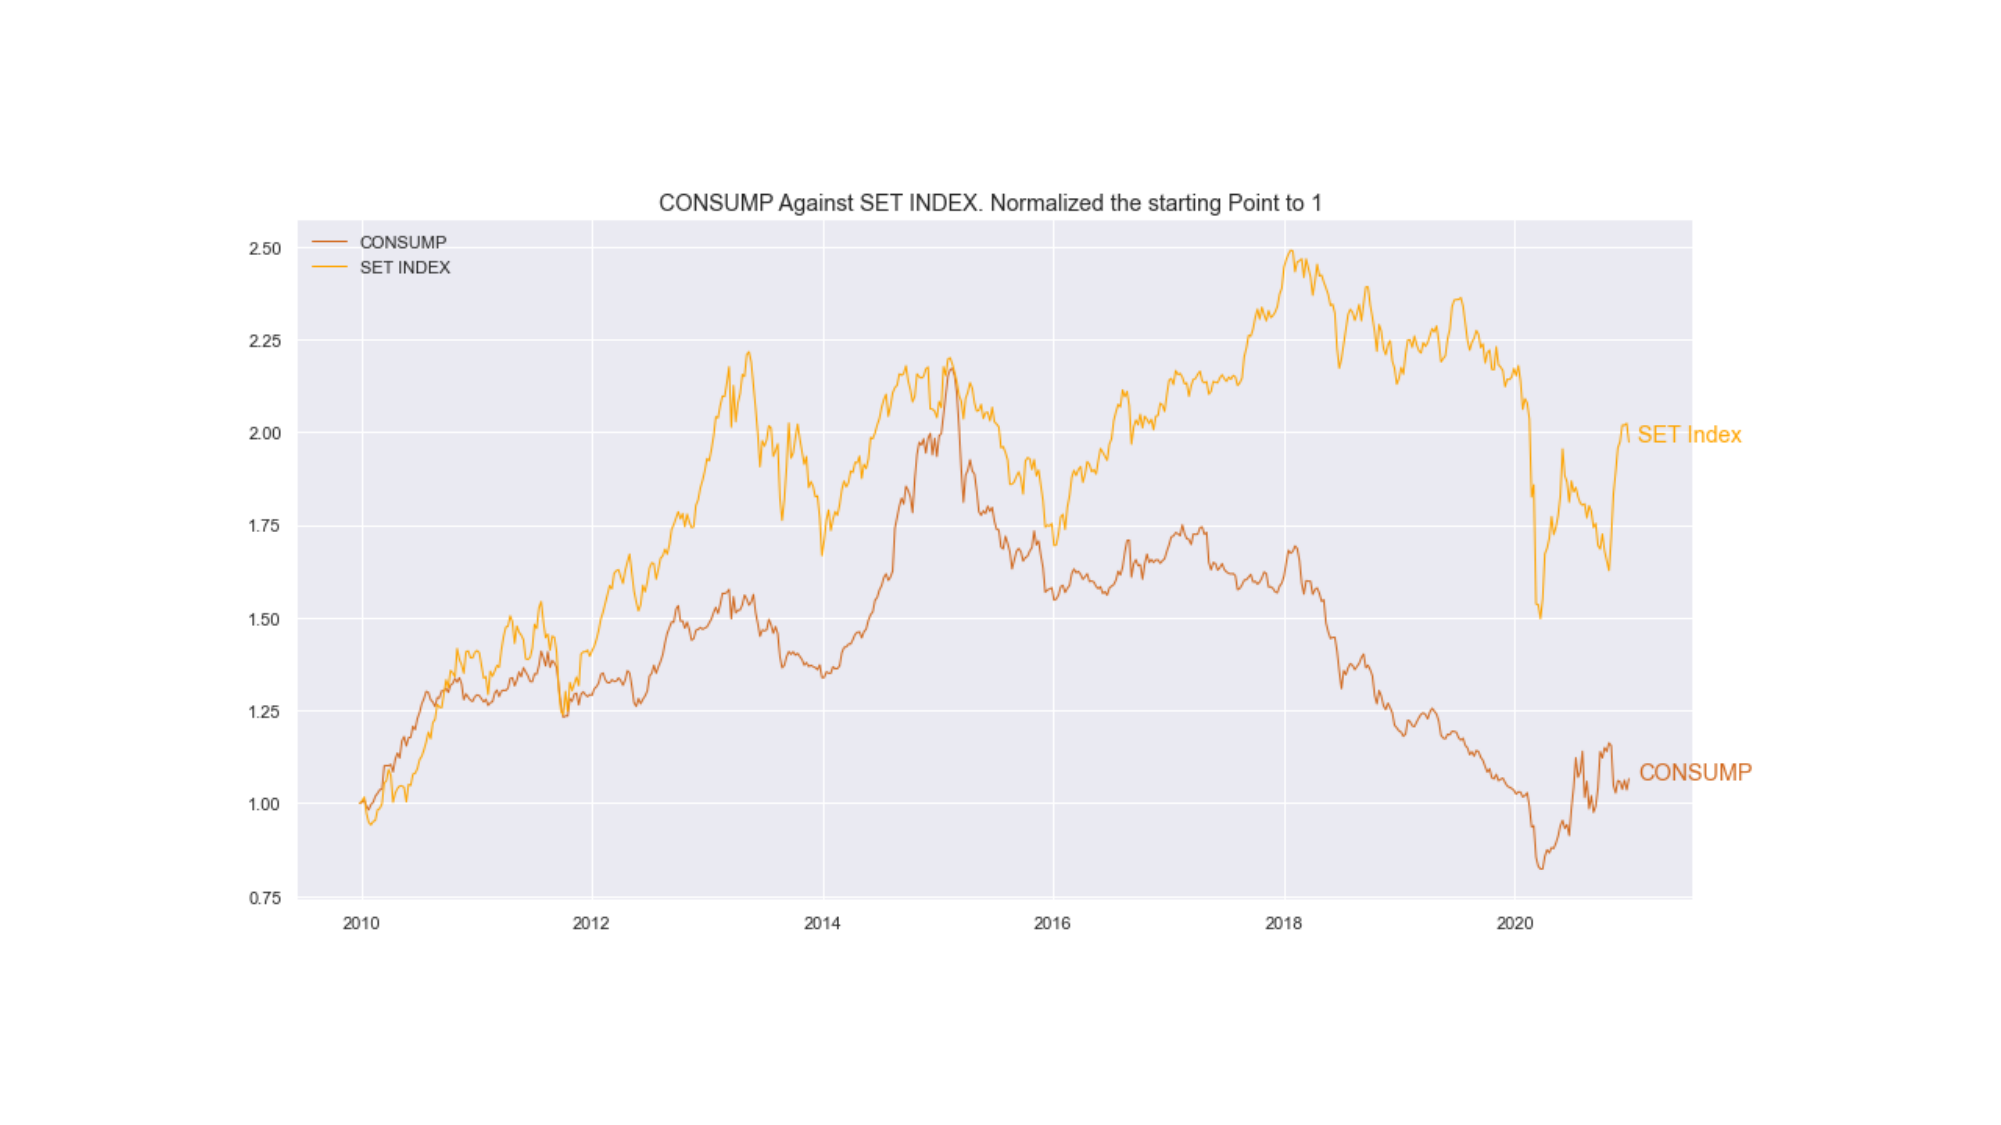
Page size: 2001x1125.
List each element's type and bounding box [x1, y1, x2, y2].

picture [237, 183, 1763, 942]
